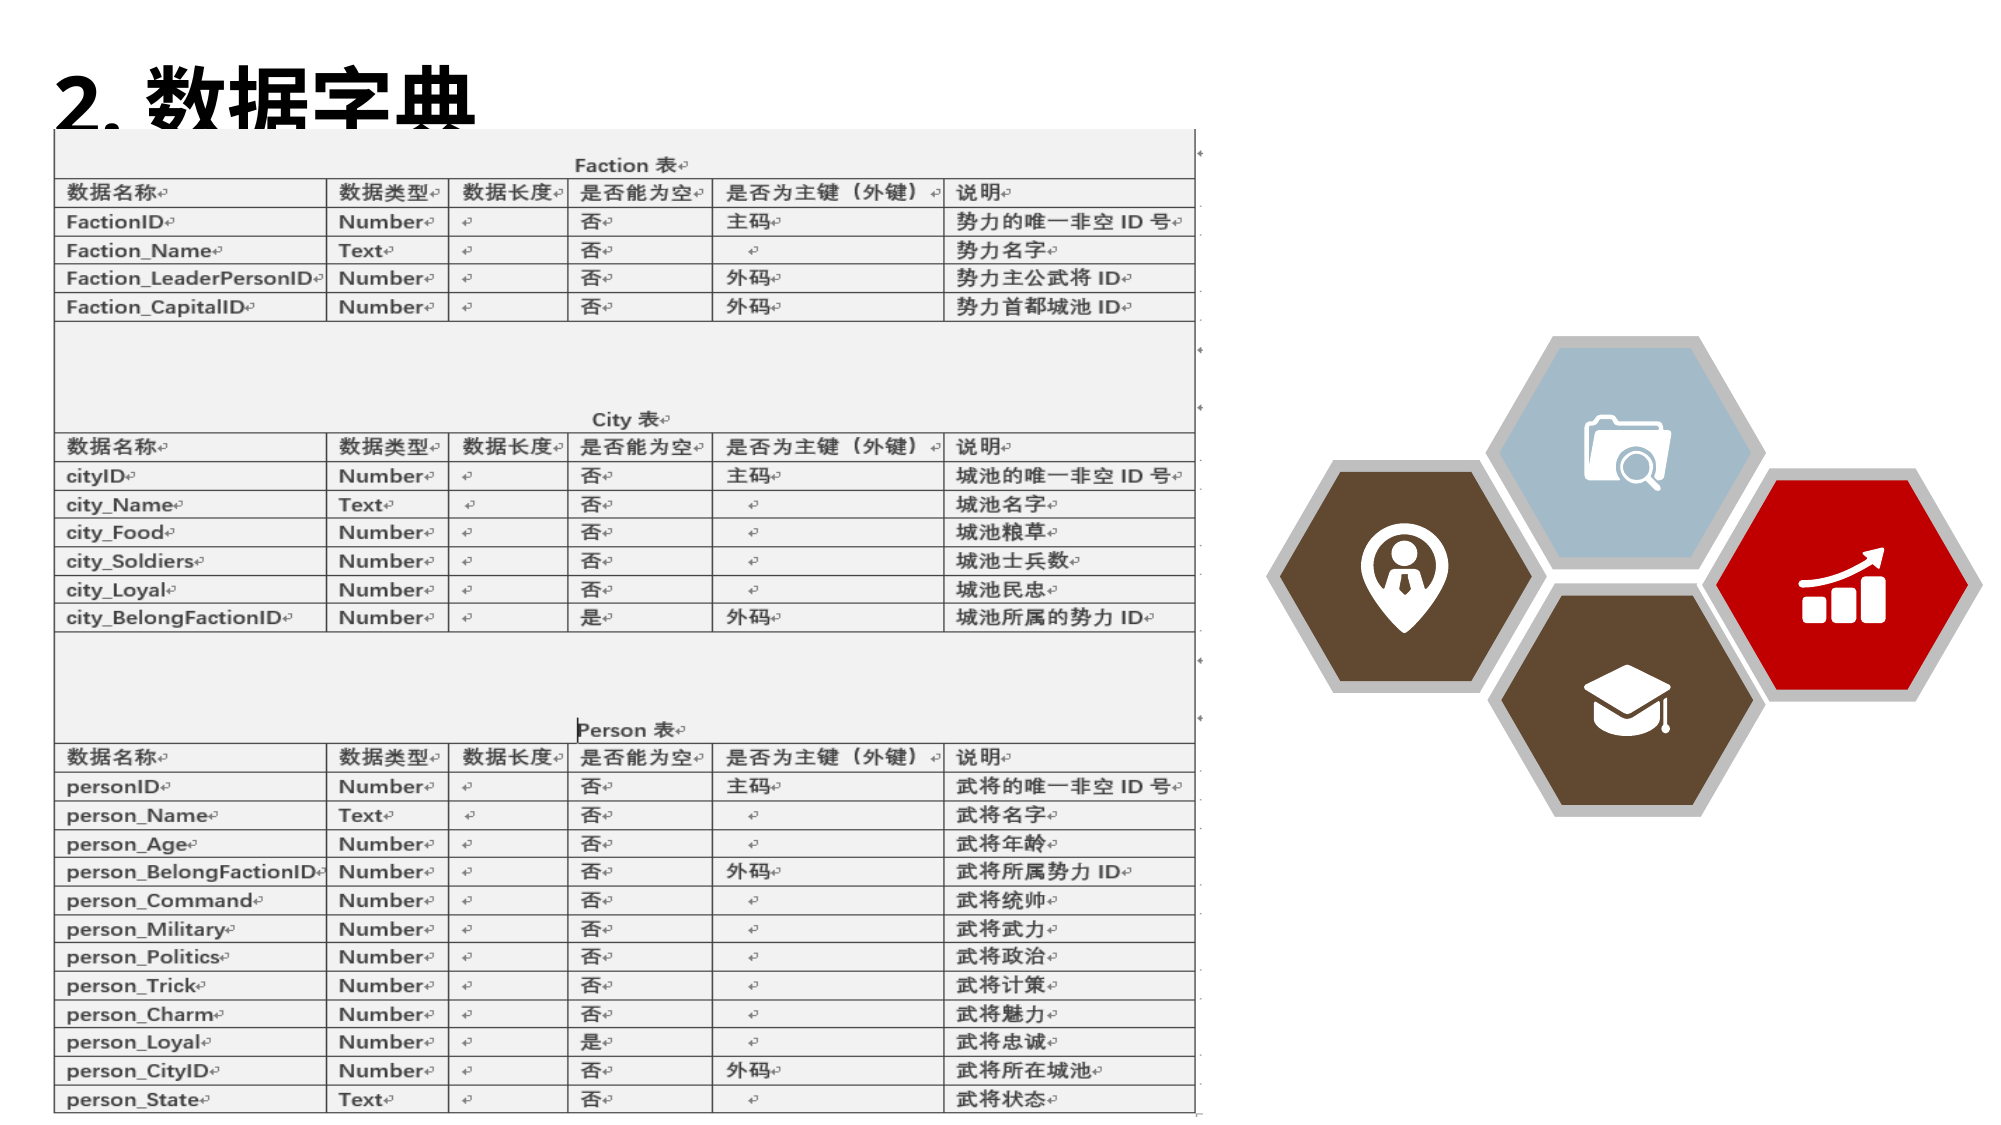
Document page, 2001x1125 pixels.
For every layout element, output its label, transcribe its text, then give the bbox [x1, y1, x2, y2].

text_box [1263, 457, 1550, 696]
picture [50, 129, 1203, 1118]
text_box 2.数据字典 [0, 0, 859, 160]
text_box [1699, 465, 1986, 705]
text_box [1482, 333, 1769, 572]
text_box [1484, 581, 1772, 820]
